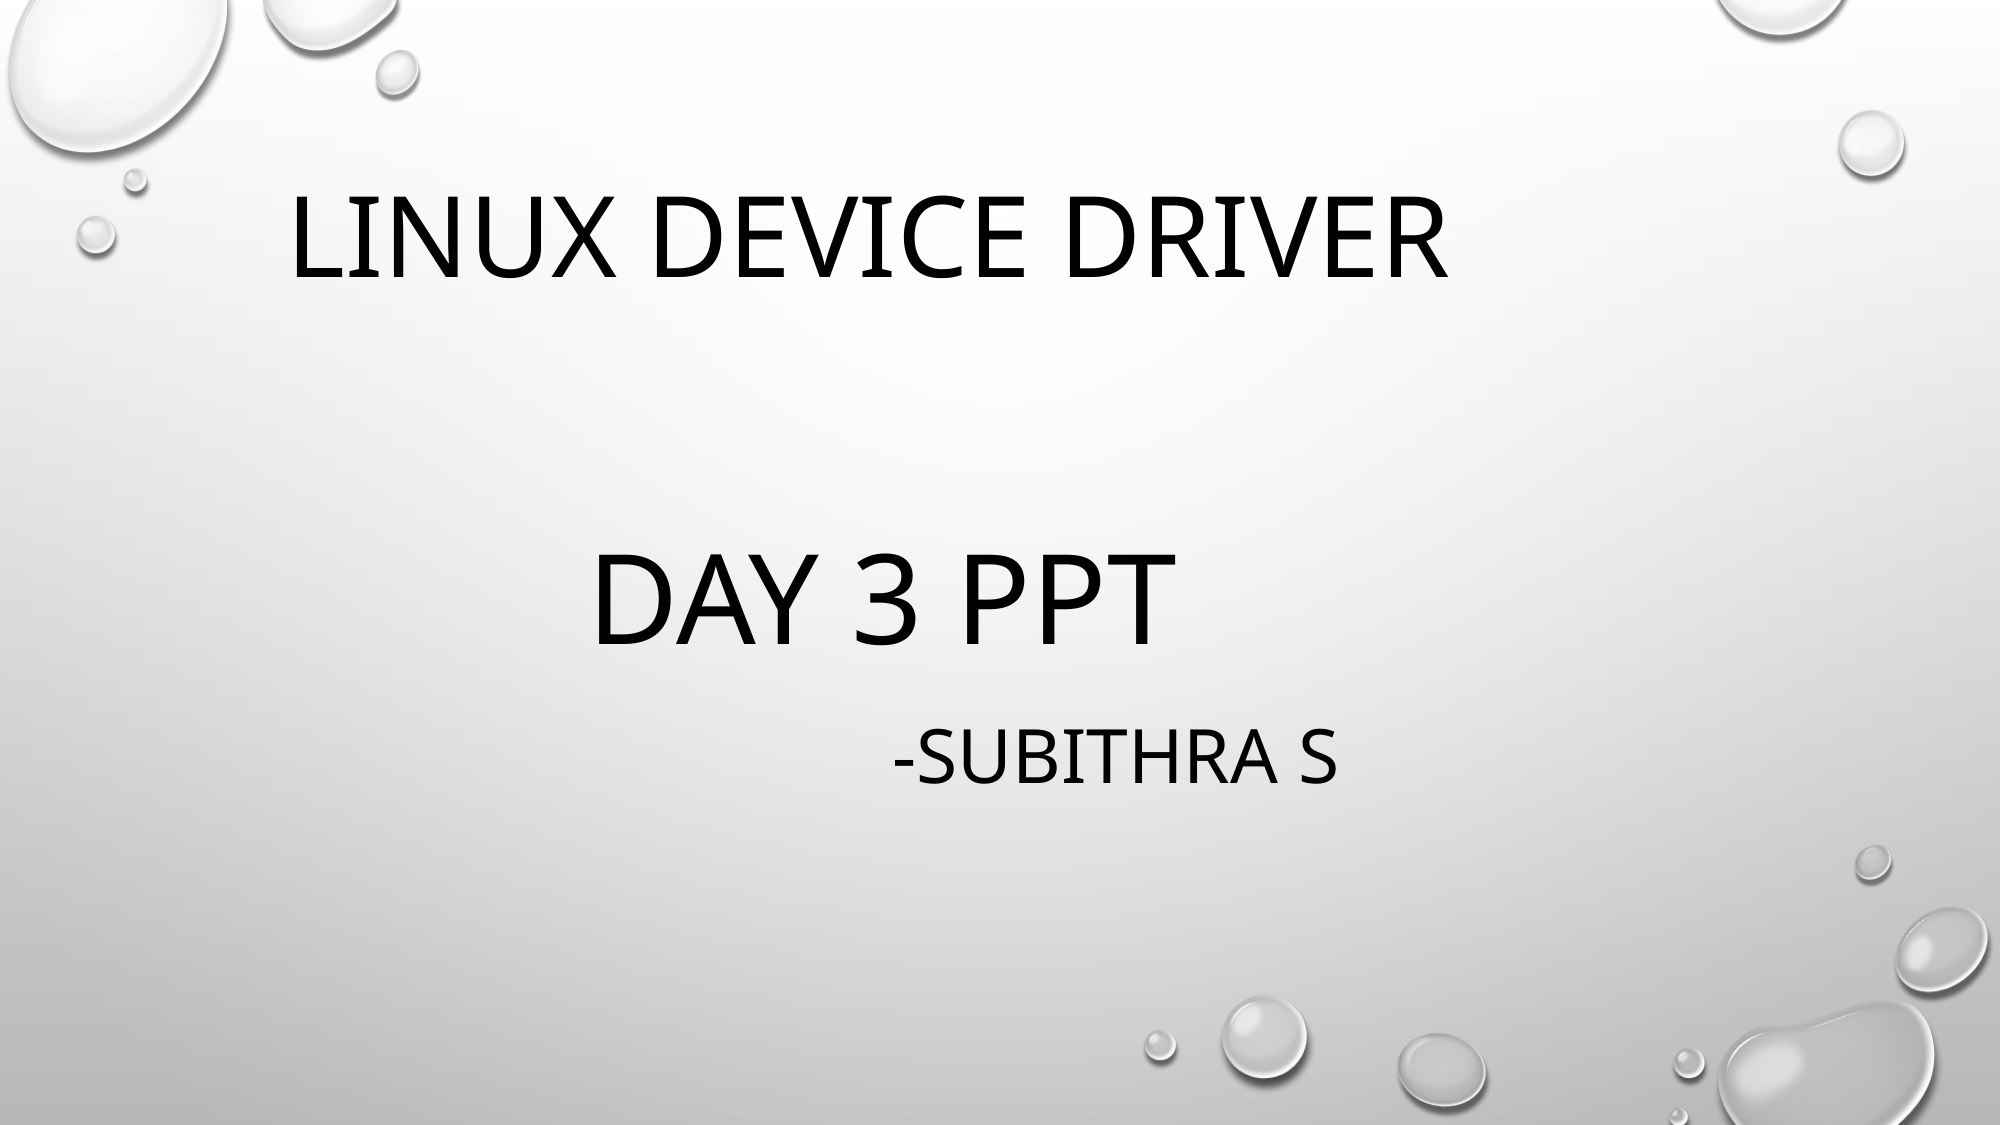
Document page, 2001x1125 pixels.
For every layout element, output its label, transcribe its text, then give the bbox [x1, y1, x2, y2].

list DAY 3 PPT -SUBITHRA S [31, 482, 1732, 952]
picture [0, 0, 2000, 1125]
title LINUX DEVICE DRIVER [18, 110, 1719, 372]
